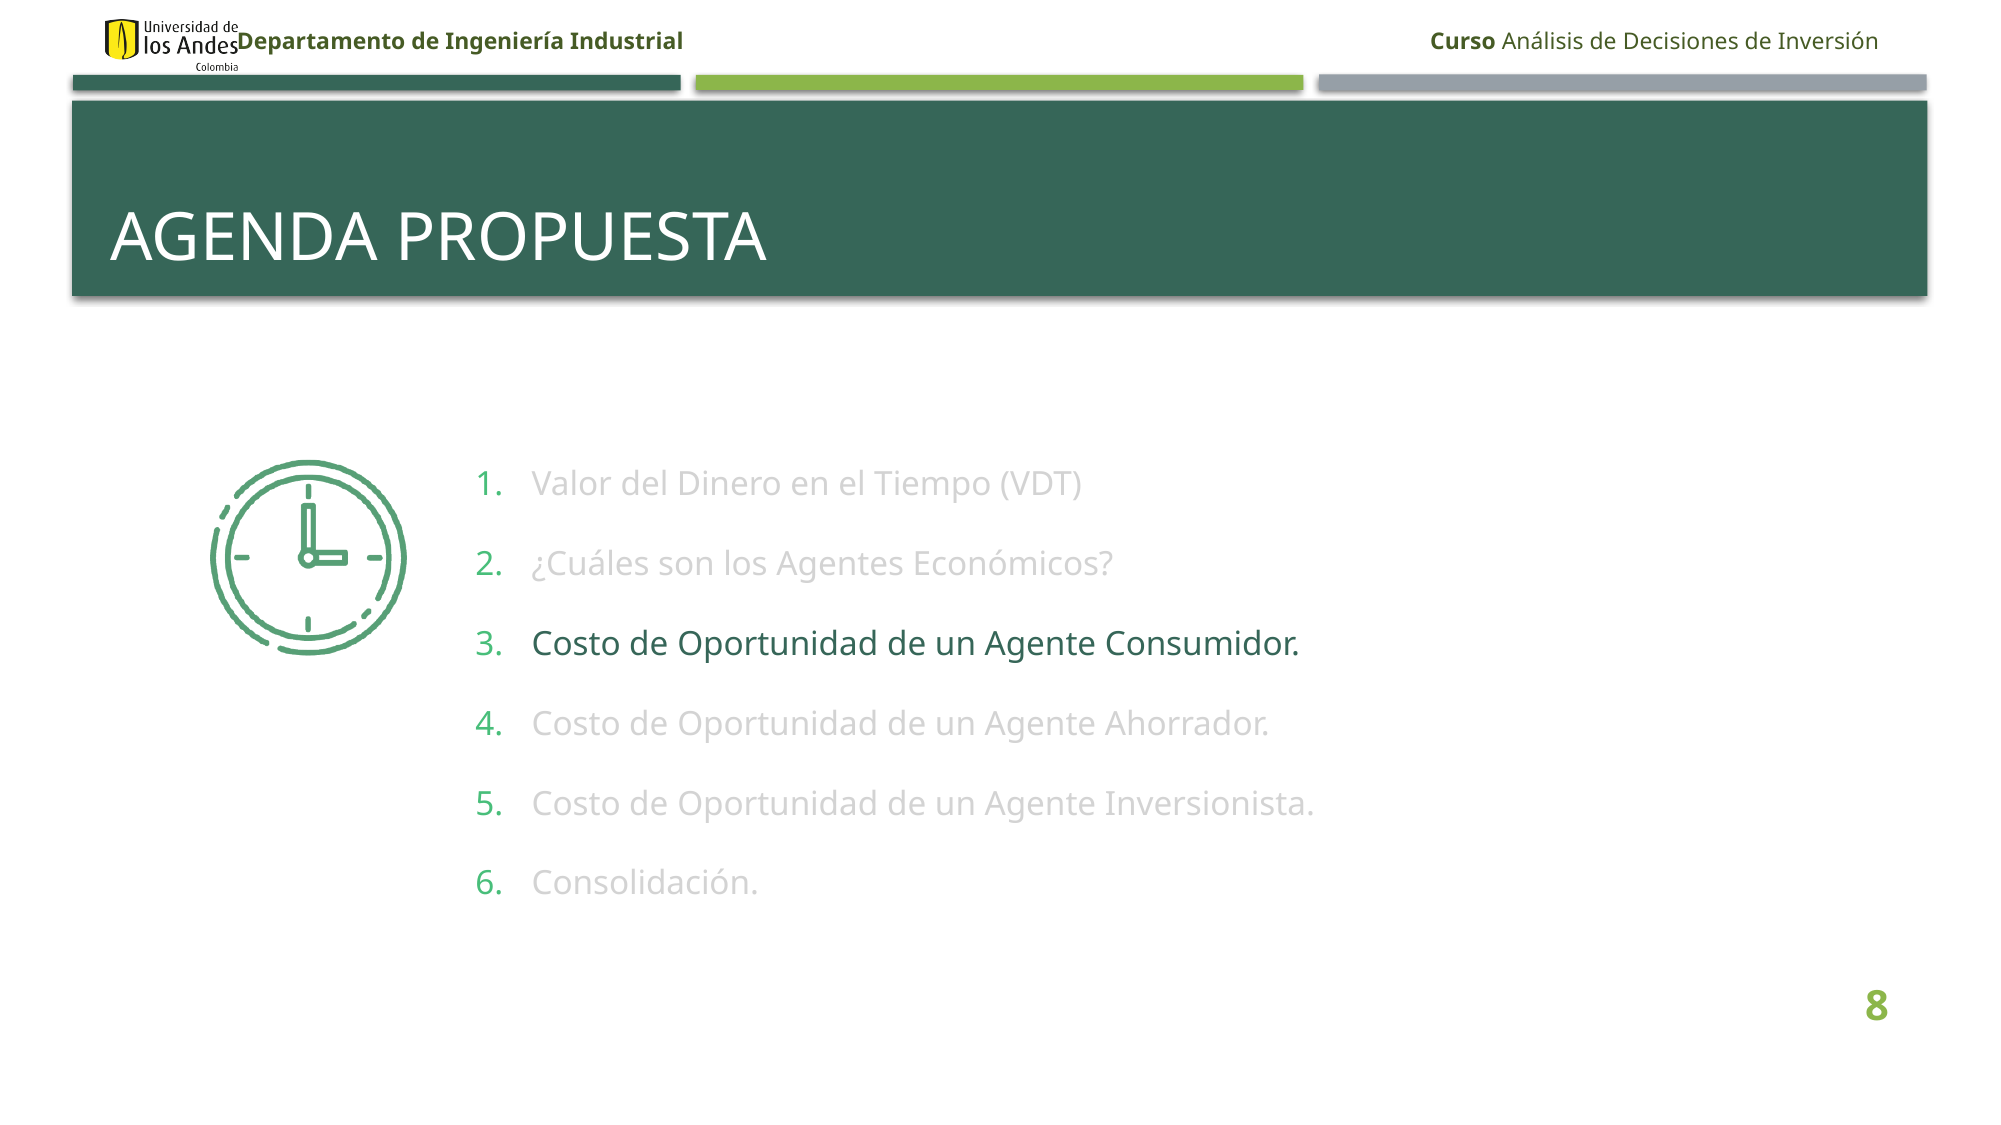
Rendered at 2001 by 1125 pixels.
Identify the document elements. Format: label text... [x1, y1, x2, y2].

title AGENDA PROPUESTA [95, 115, 1905, 282]
text_box Departamento de Ingeniería Industrial [240, 19, 699, 62]
text_box Valor del Dinero en el Tiempo (VDT) ¿Cuáles son los Agentes Económicos? Costo de Oportunidad de un Agente Consumidor. Costo de Oportunidad de un Agente Ahorrador. Costo de Oportunidad de un Agente Inversionista. Consolidación. [460, 454, 1862, 1125]
slide_number 8 [1862, 977, 1905, 1037]
picture [104, 18, 238, 71]
text_box Curso Análisis de Decisiones de Inversión [1377, 19, 1895, 62]
picture [205, 454, 410, 660]
